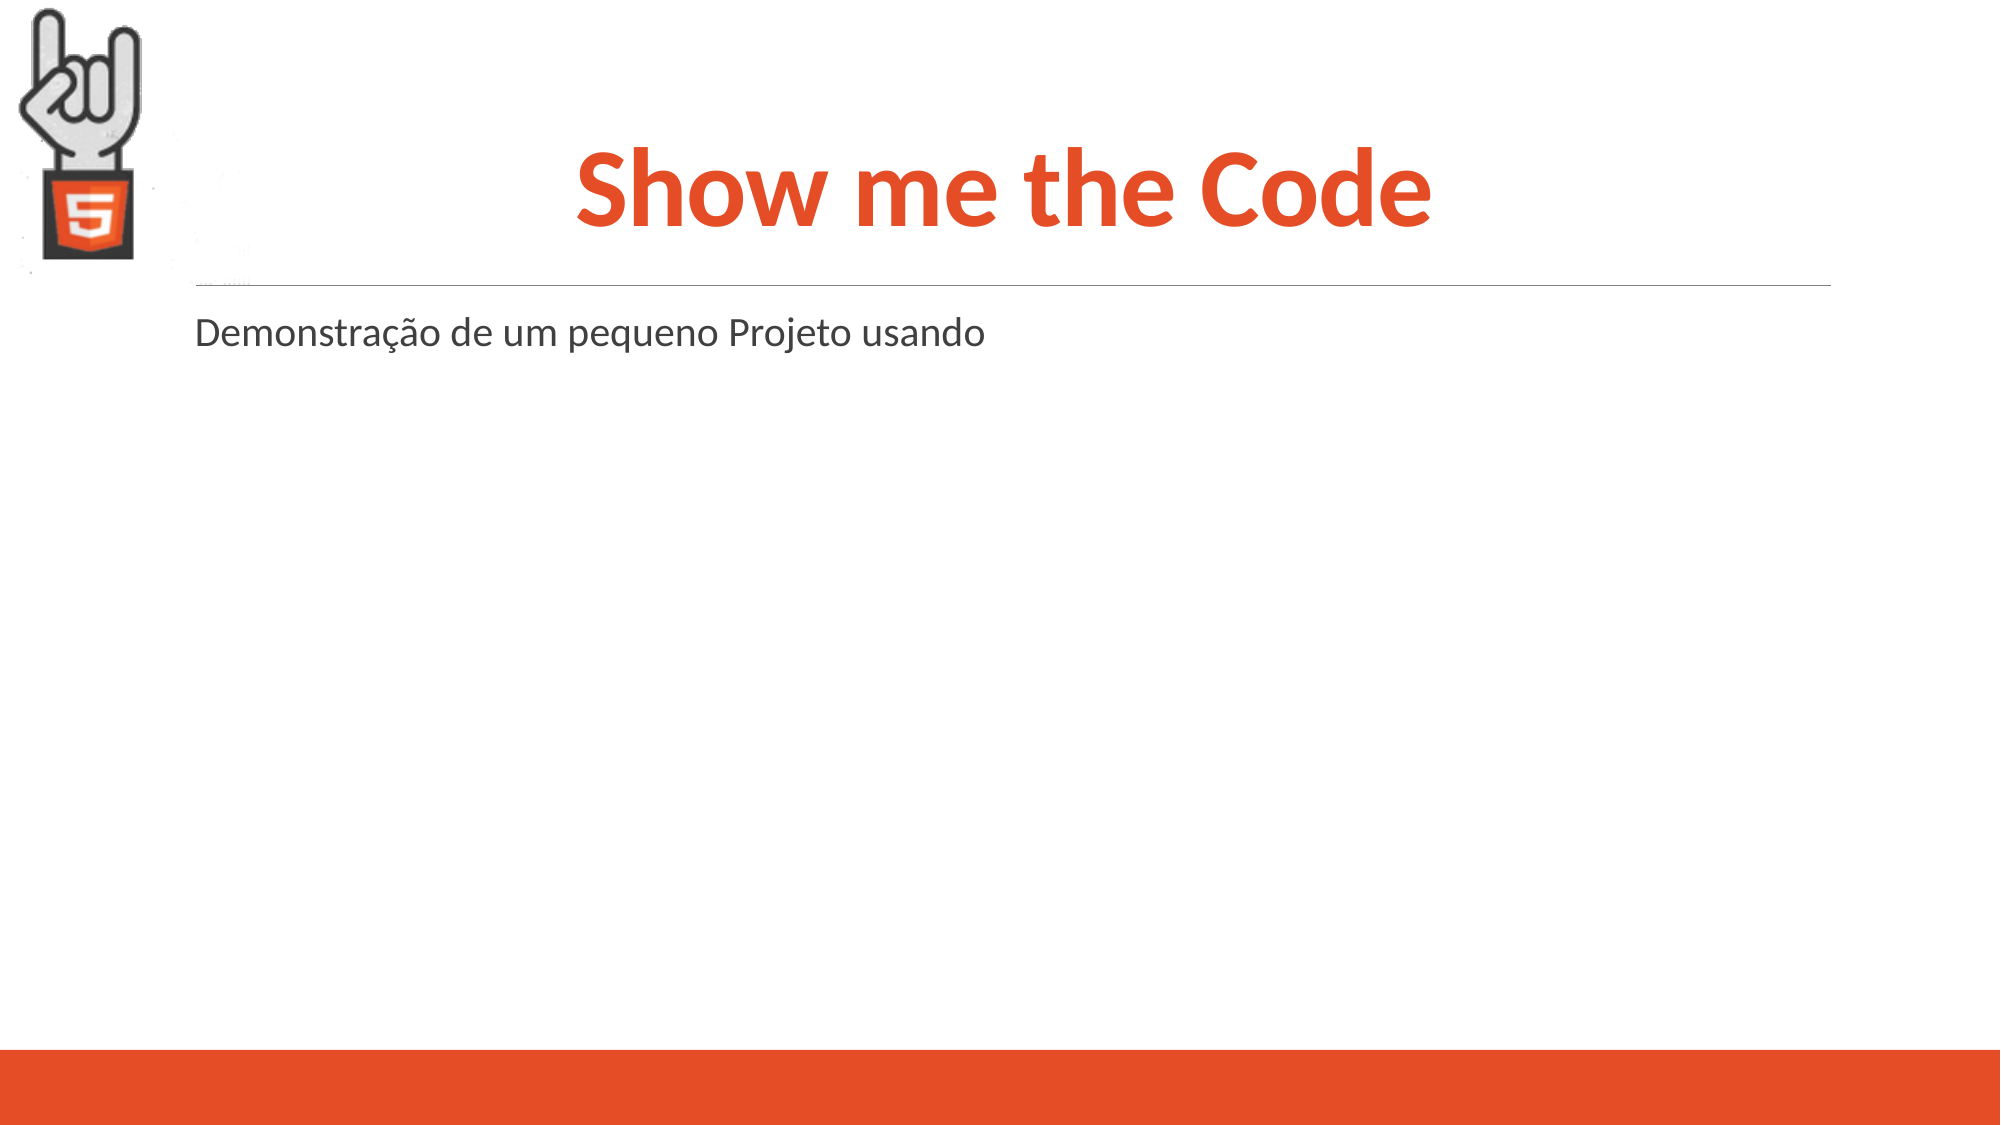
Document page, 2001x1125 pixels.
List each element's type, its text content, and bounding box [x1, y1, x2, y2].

list Demonstração de um pequeno Projeto usando [179, 302, 1830, 963]
picture [0, 0, 253, 285]
title Show me the Code [556, 53, 1454, 257]
